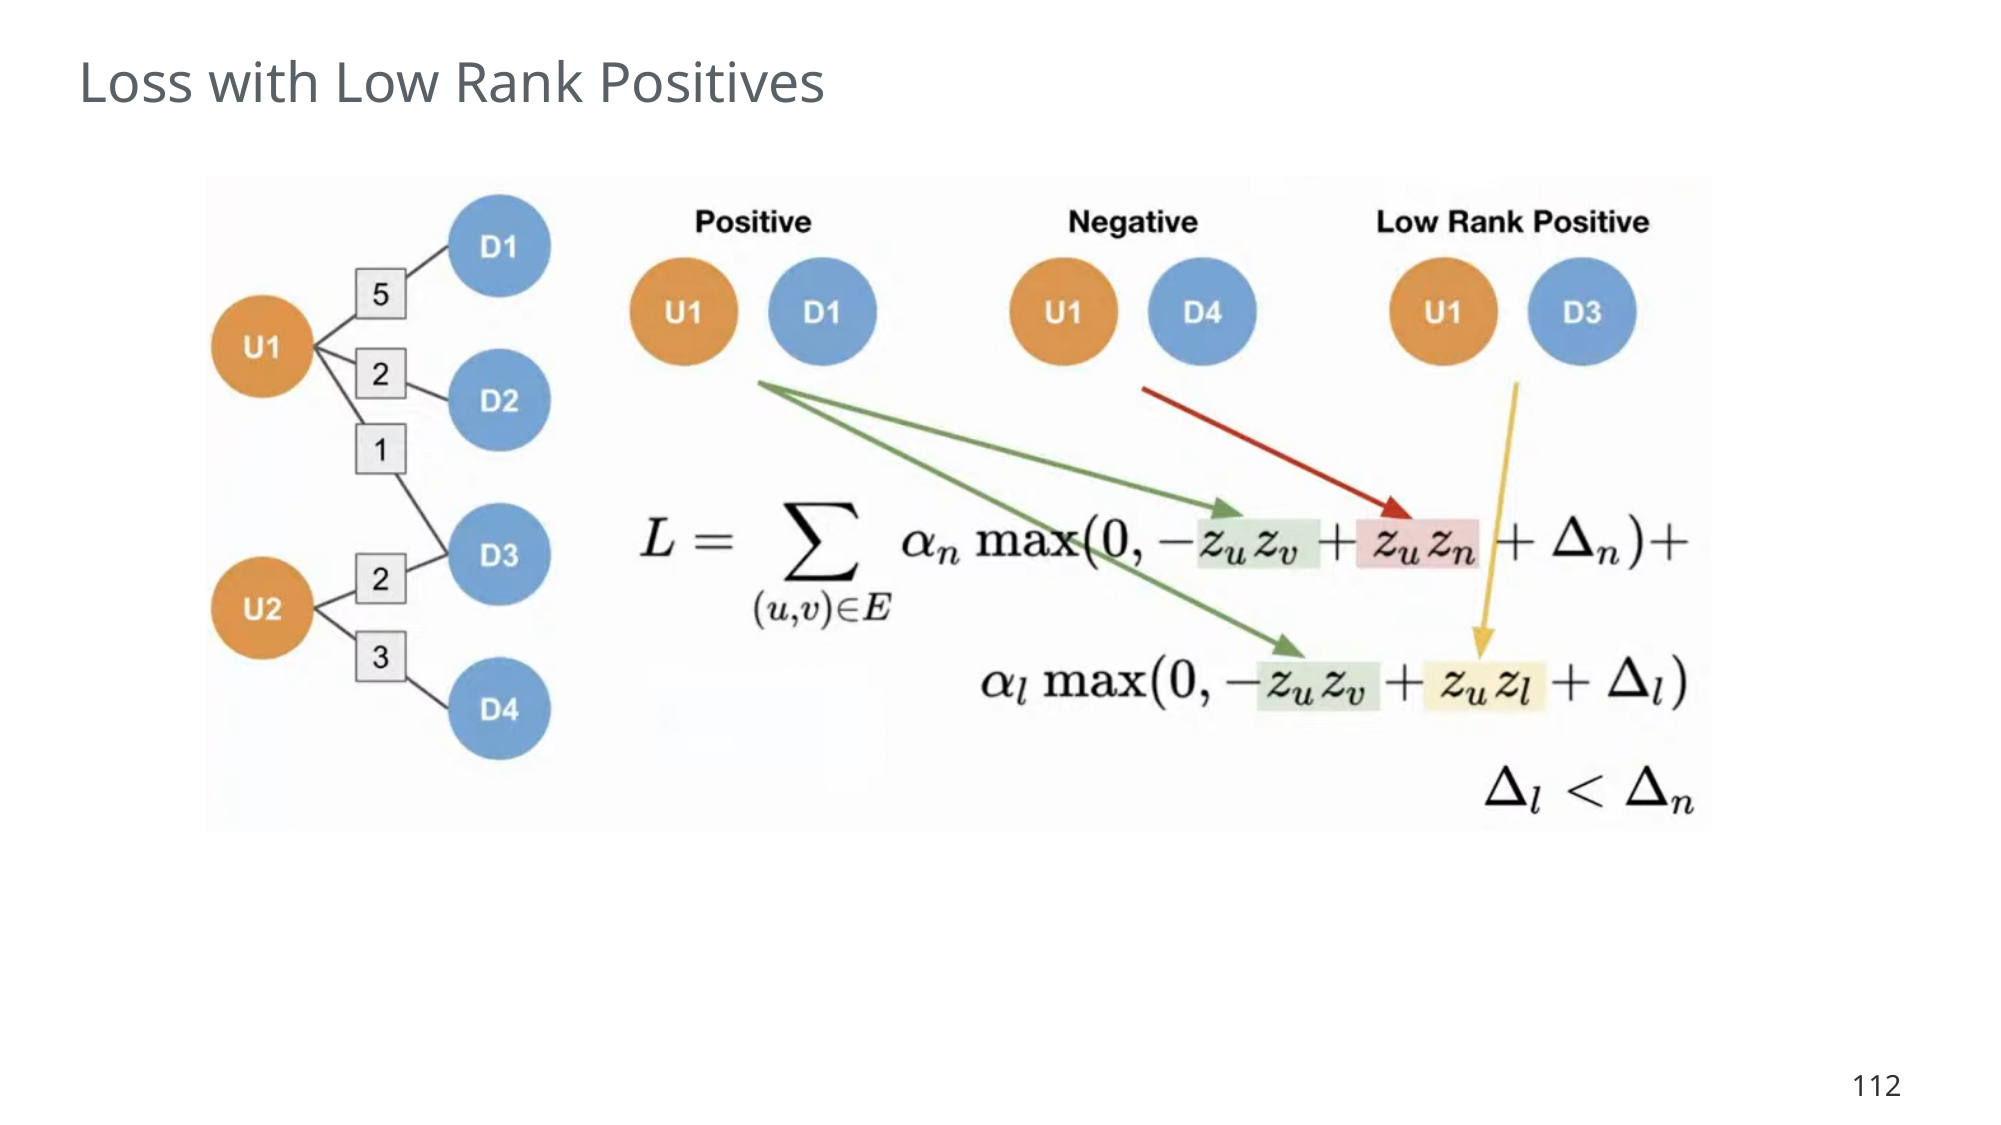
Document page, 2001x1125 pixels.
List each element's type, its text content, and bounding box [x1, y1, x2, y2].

title Loss with Low Rank Positives [78, 23, 1583, 115]
picture [206, 175, 1711, 832]
slide_number 112 [1834, 1064, 1961, 1107]
